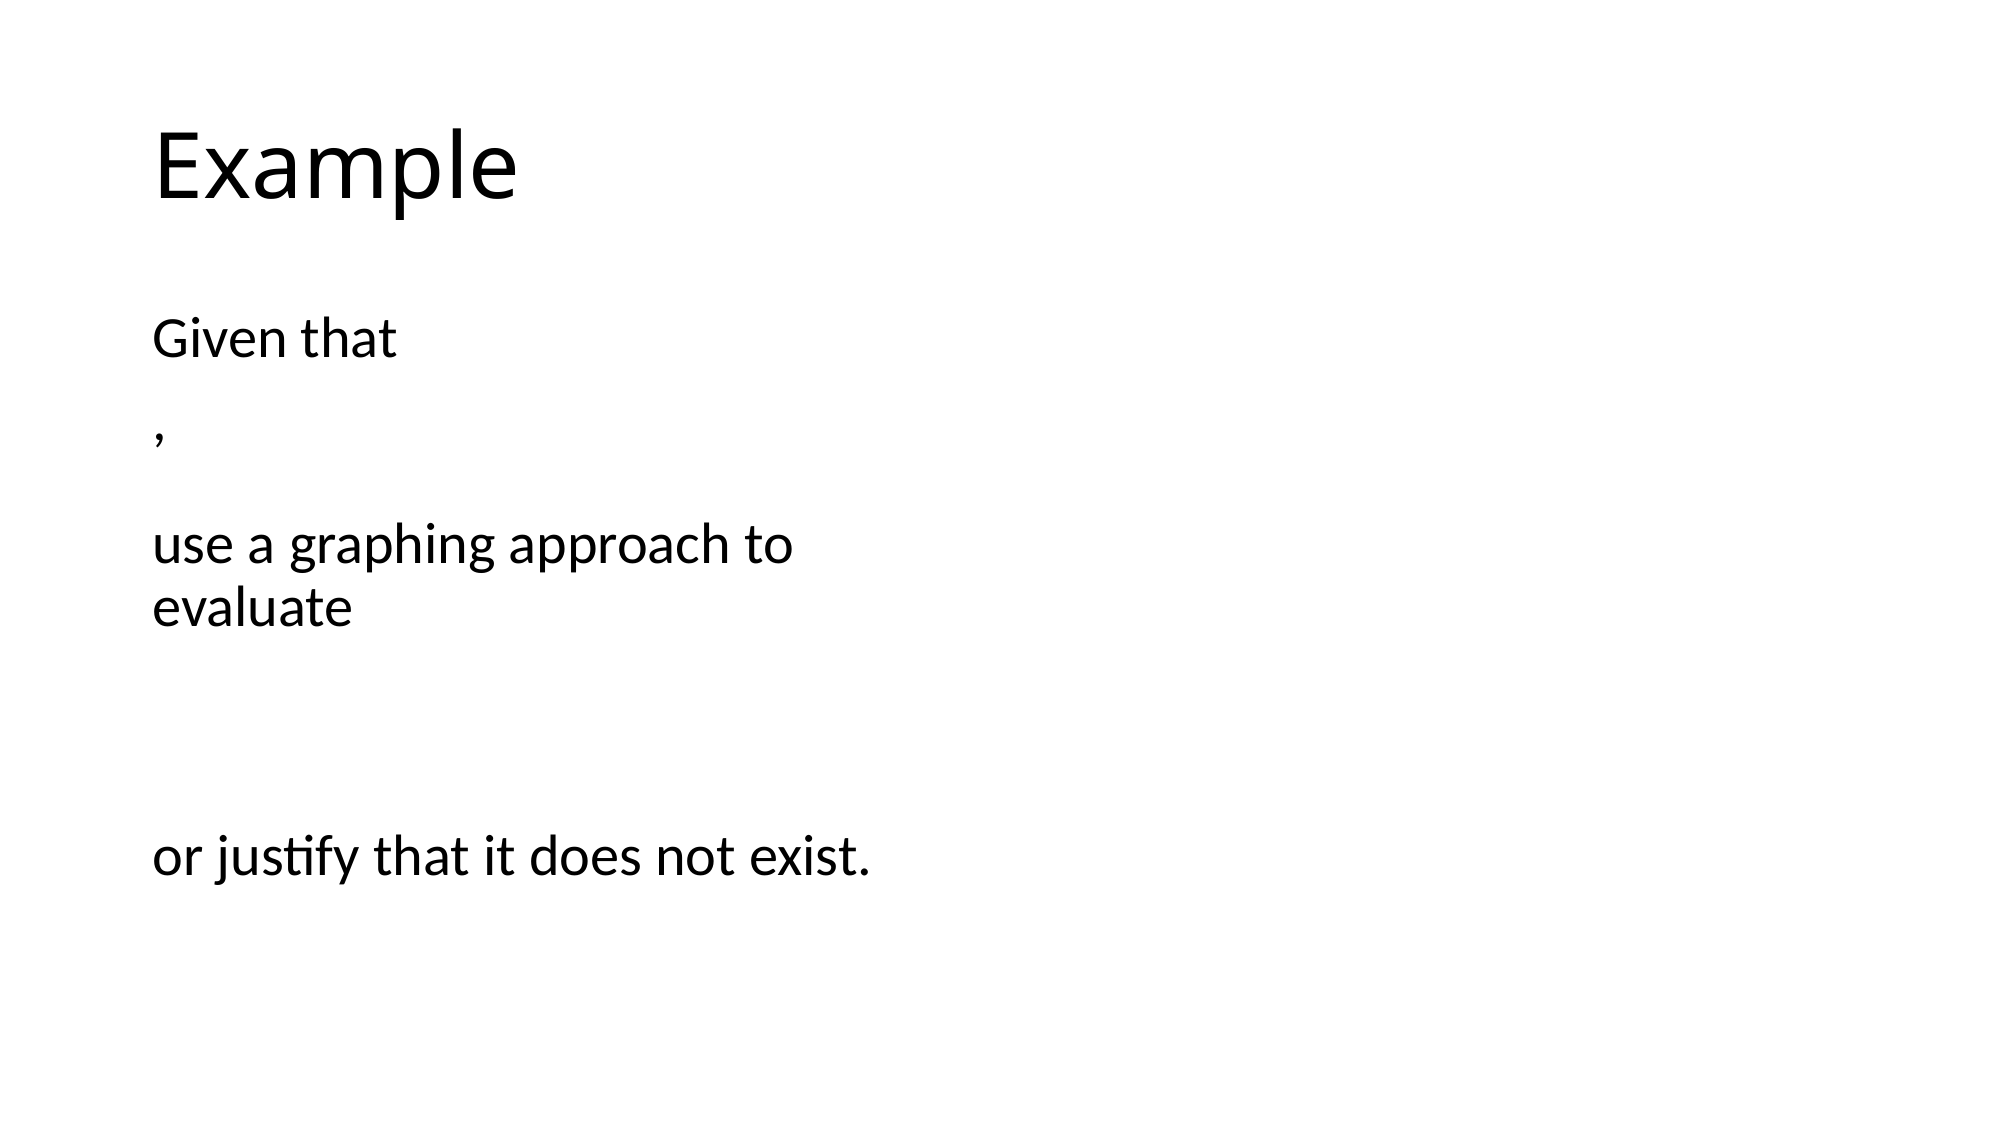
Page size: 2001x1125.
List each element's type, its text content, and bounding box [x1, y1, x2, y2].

title Example [137, 59, 1863, 278]
